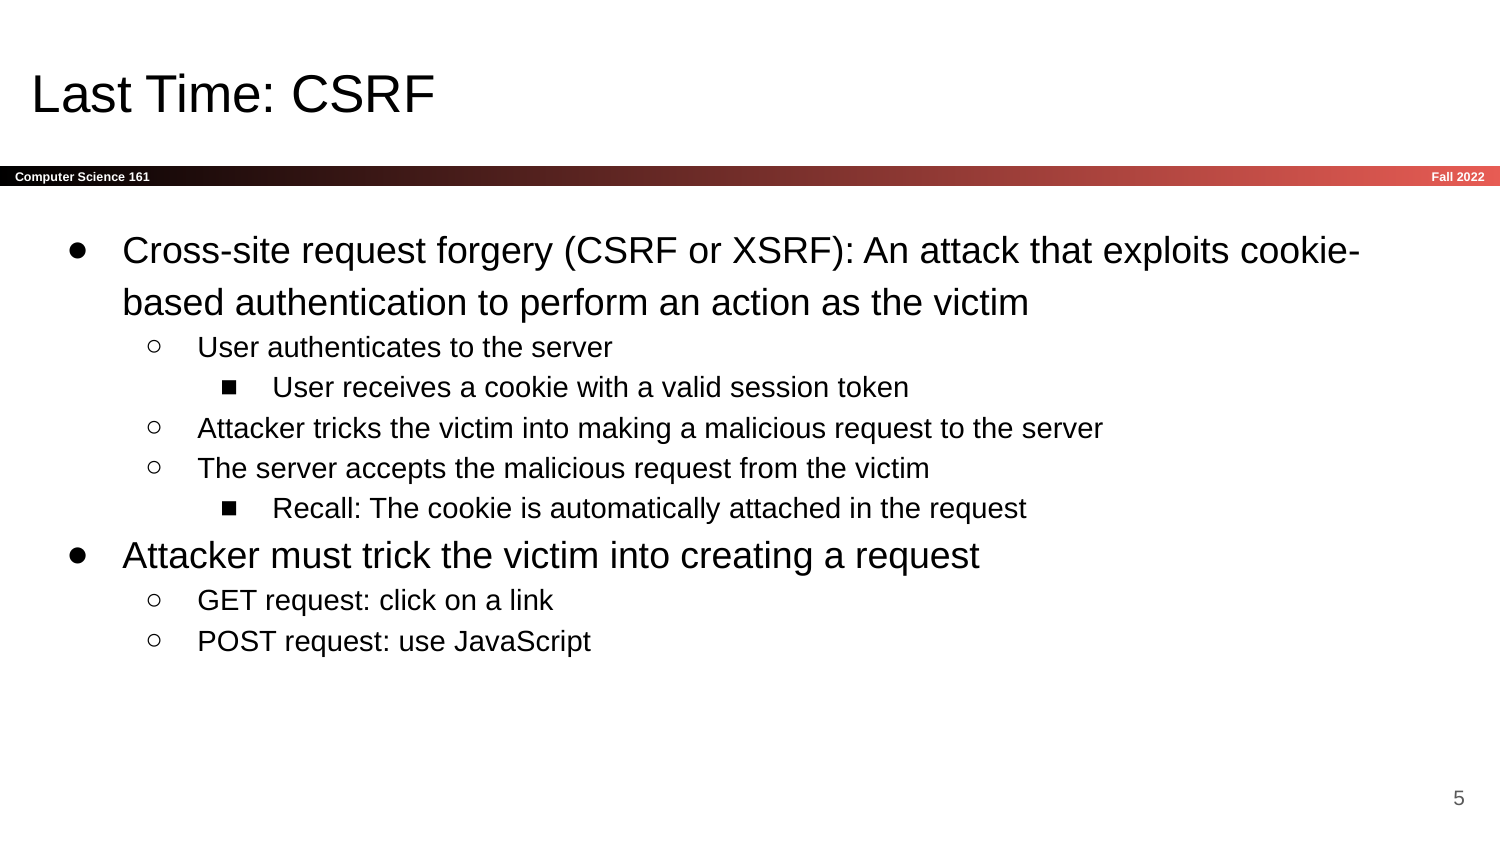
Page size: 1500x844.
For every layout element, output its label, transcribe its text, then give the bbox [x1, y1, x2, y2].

list Cross-site request forgery (CSRF or XSRF): An attack that exploits cookie-based authentication to perform an action as the victim User authenticates to the server User receives a cookie with a valid session token Attacker tricks the victim into making a malicious request to the server The server accepts the malicious request from the victim Recall: The cookie is automatically attached in the request Attacker must trick the victim into creating a request GET request: click on a link POST request: use JavaScript [32, 204, 1431, 823]
title Last Time: CSRF [16, 44, 1415, 139]
slide_number ‹#› [1389, 764, 1480, 830]
